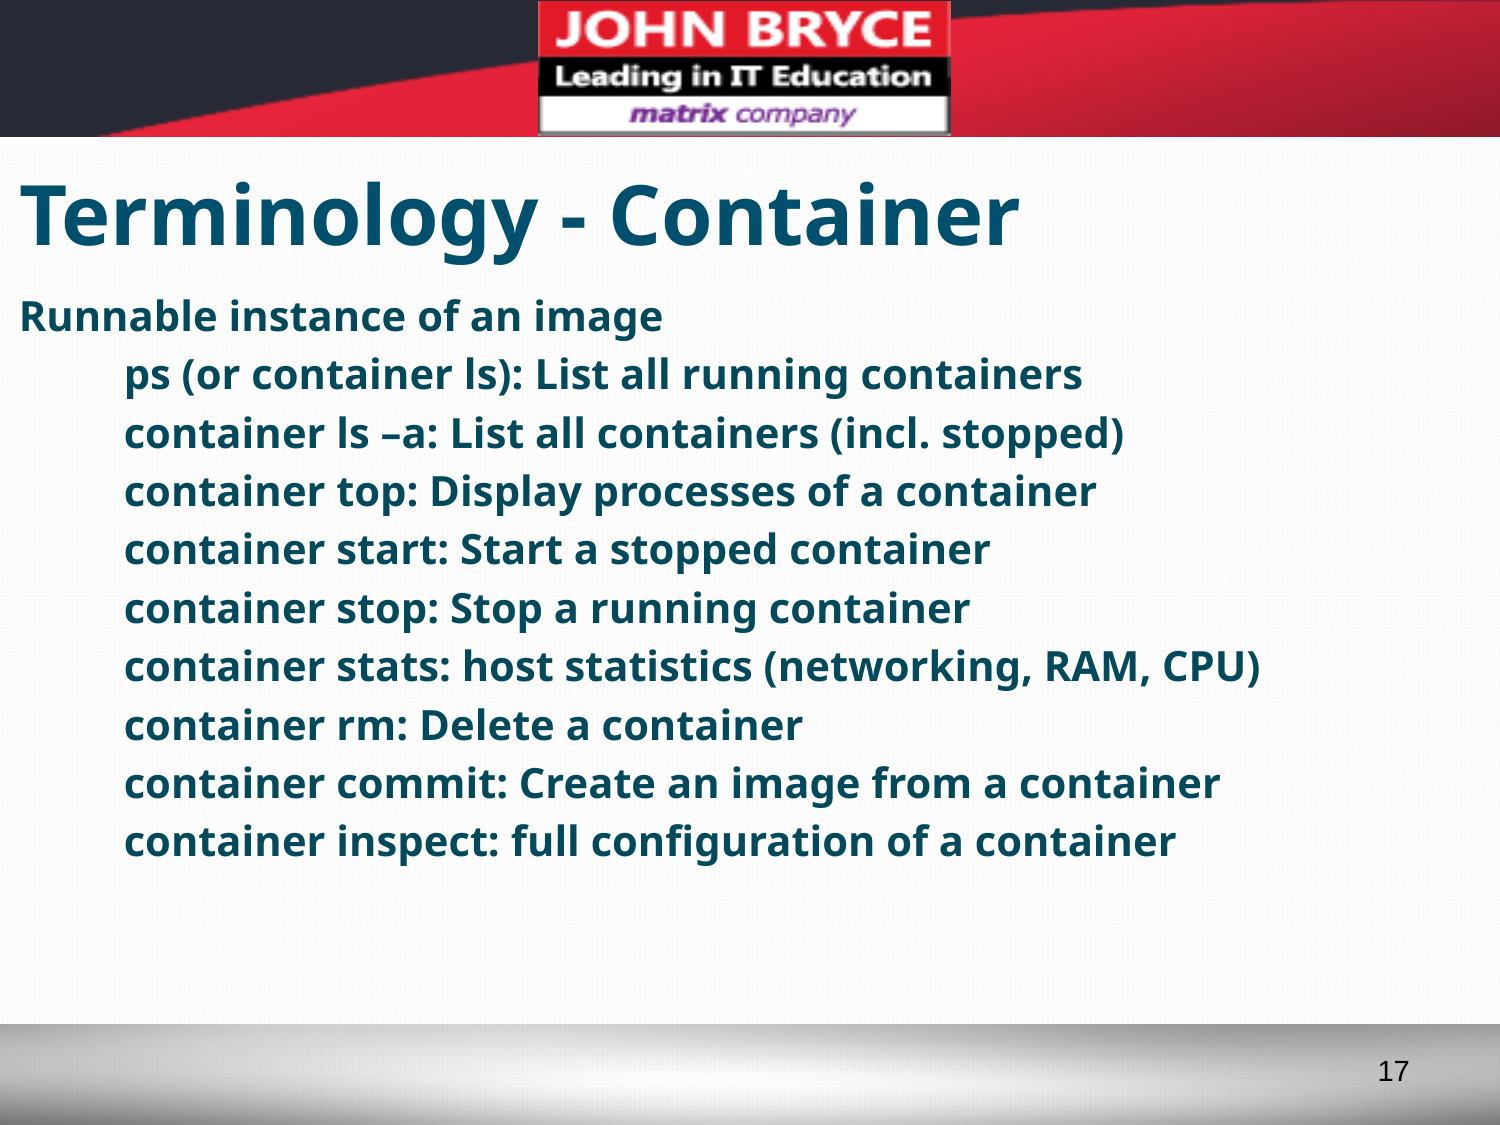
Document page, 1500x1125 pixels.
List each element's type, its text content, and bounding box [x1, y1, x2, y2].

picture [0, 0, 1500, 1125]
slide_number 17 [1359, 1039, 1426, 1104]
title Terminology - Container [3, 85, 1060, 274]
list Runnable instance of an image ps (or container ls): List all running containers container ls –a: List all containers (incl. stopped) container top: Display processes of a container container start: Start a stopped container container stop: Stop a running container container stats: host statistics (networking, RAM, CPU) container rm: Delete a container container commit: Create an image from a container container inspect: full configuration of a container [3, 274, 1459, 1026]
